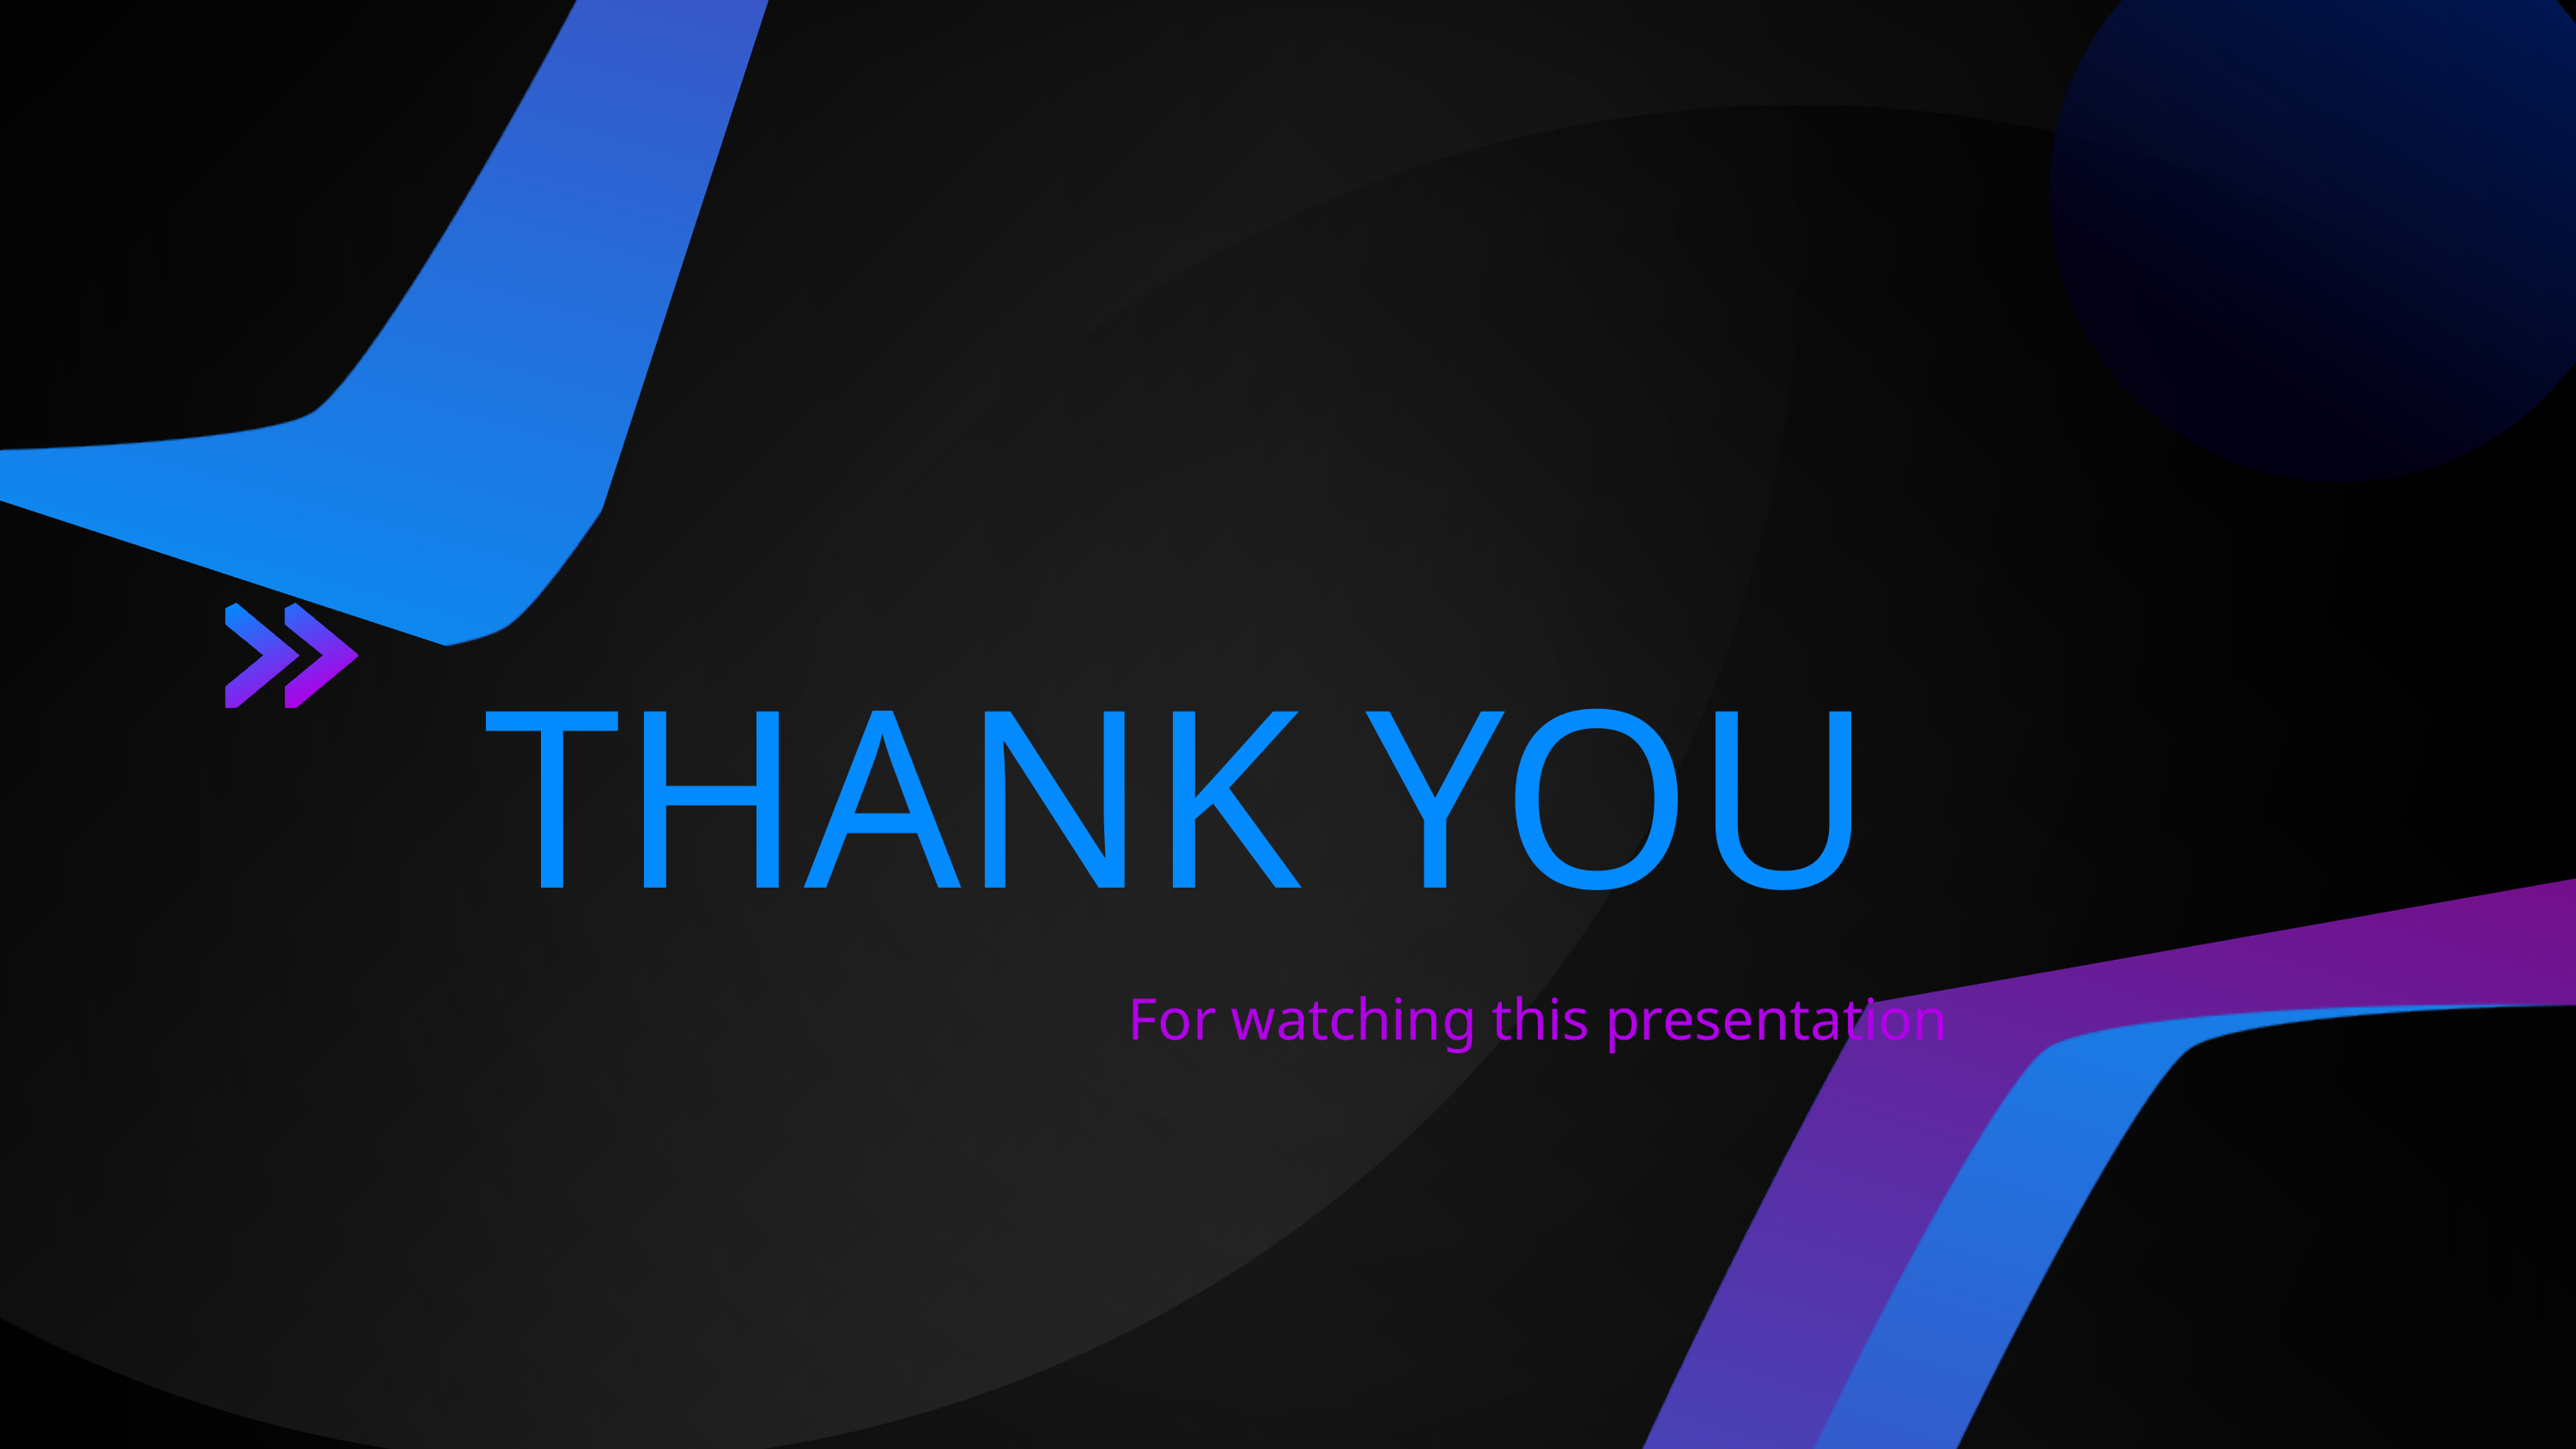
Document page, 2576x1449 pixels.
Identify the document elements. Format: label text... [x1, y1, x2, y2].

text_box [0, 0, 769, 679]
text_box THANK YOU [159, 737, 2199, 938]
text_box [2049, 0, 2576, 482]
text_box [1469, 878, 2576, 1449]
text_box For watching this presentation [921, 979, 2156, 1052]
text_box [0, 0, 2576, 1449]
text_box [225, 603, 359, 708]
